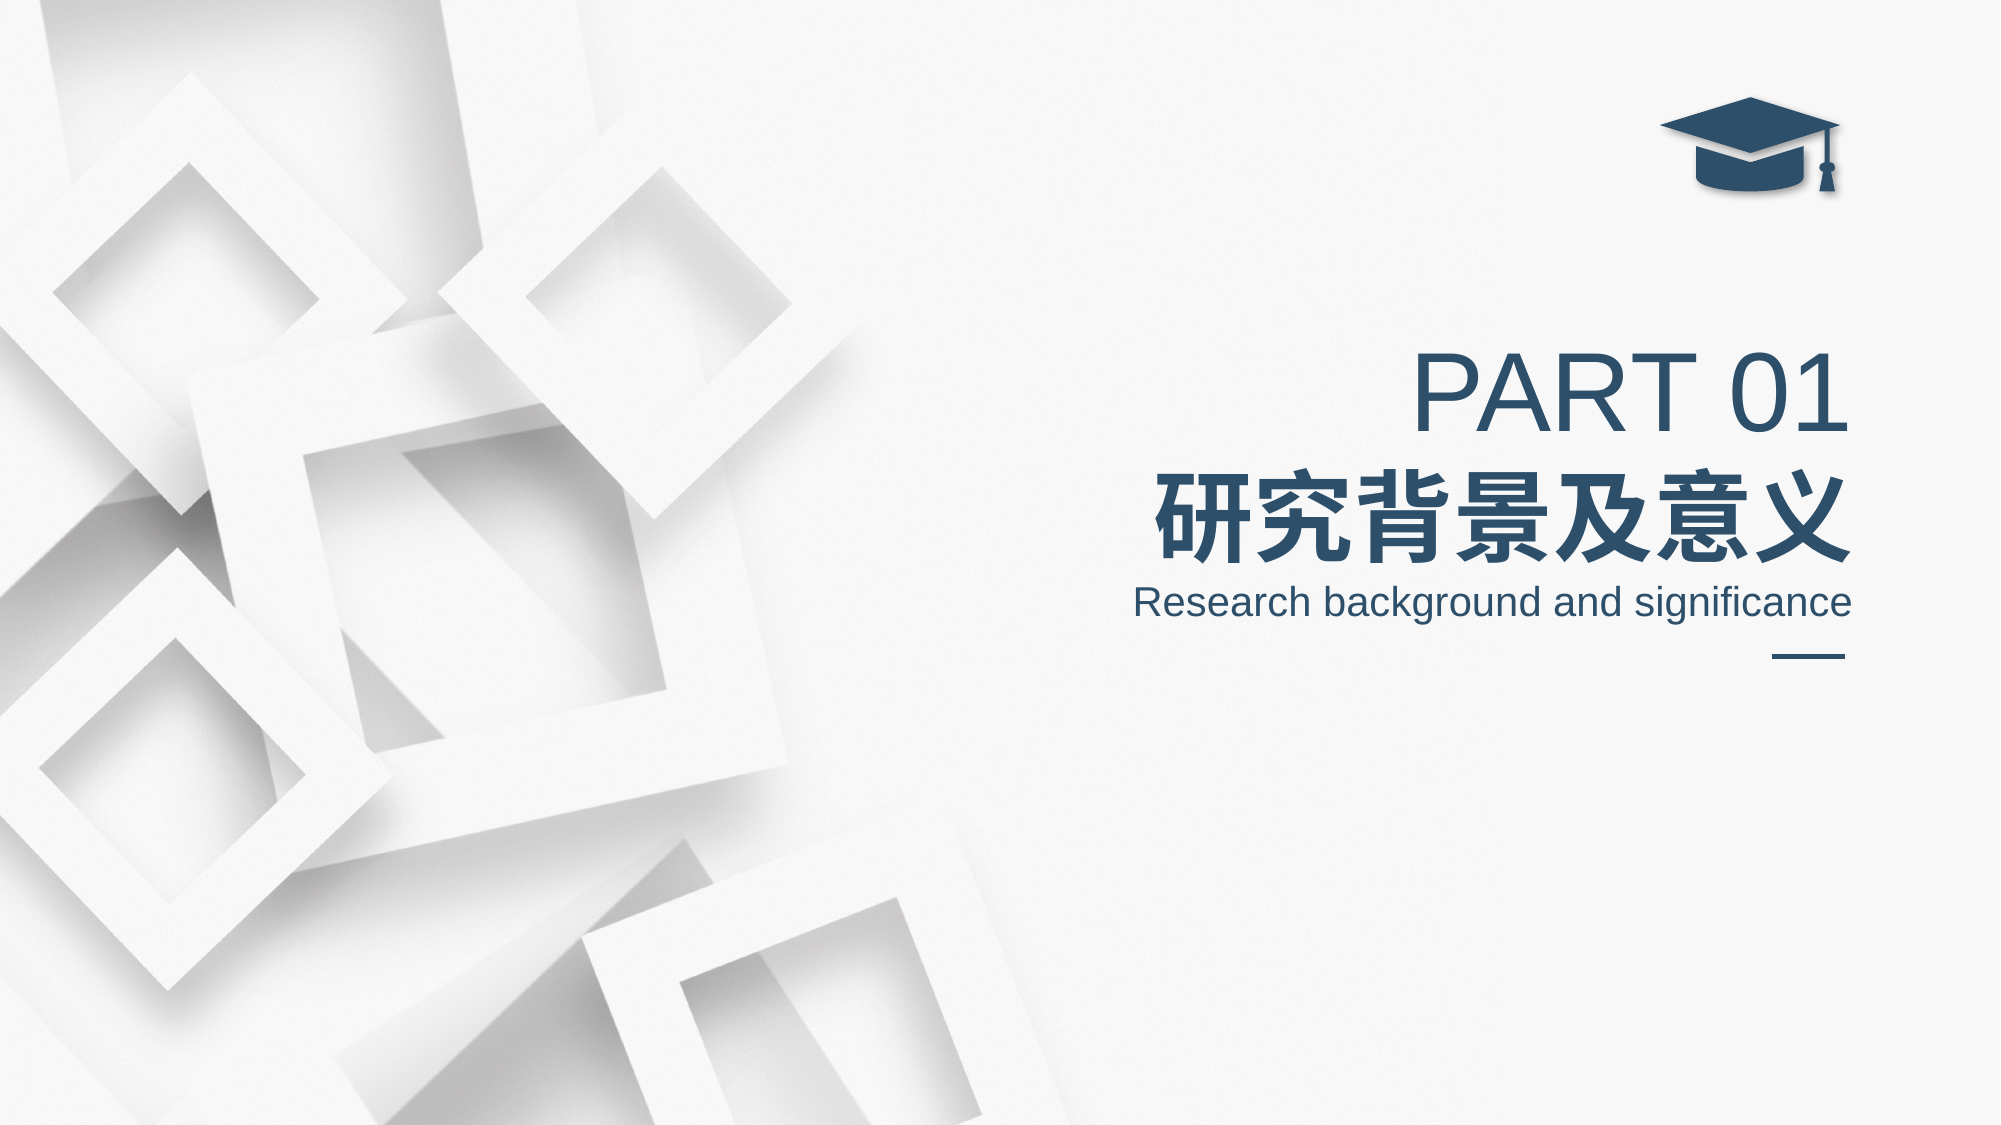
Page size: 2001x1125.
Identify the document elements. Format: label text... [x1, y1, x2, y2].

picture [0, 0, 1504, 1125]
text_box [1656, 96, 1844, 193]
text_box PART 01 [1504, 311, 1869, 461]
text_box 研究背景及意义 Research background and significance [1504, 461, 1868, 632]
